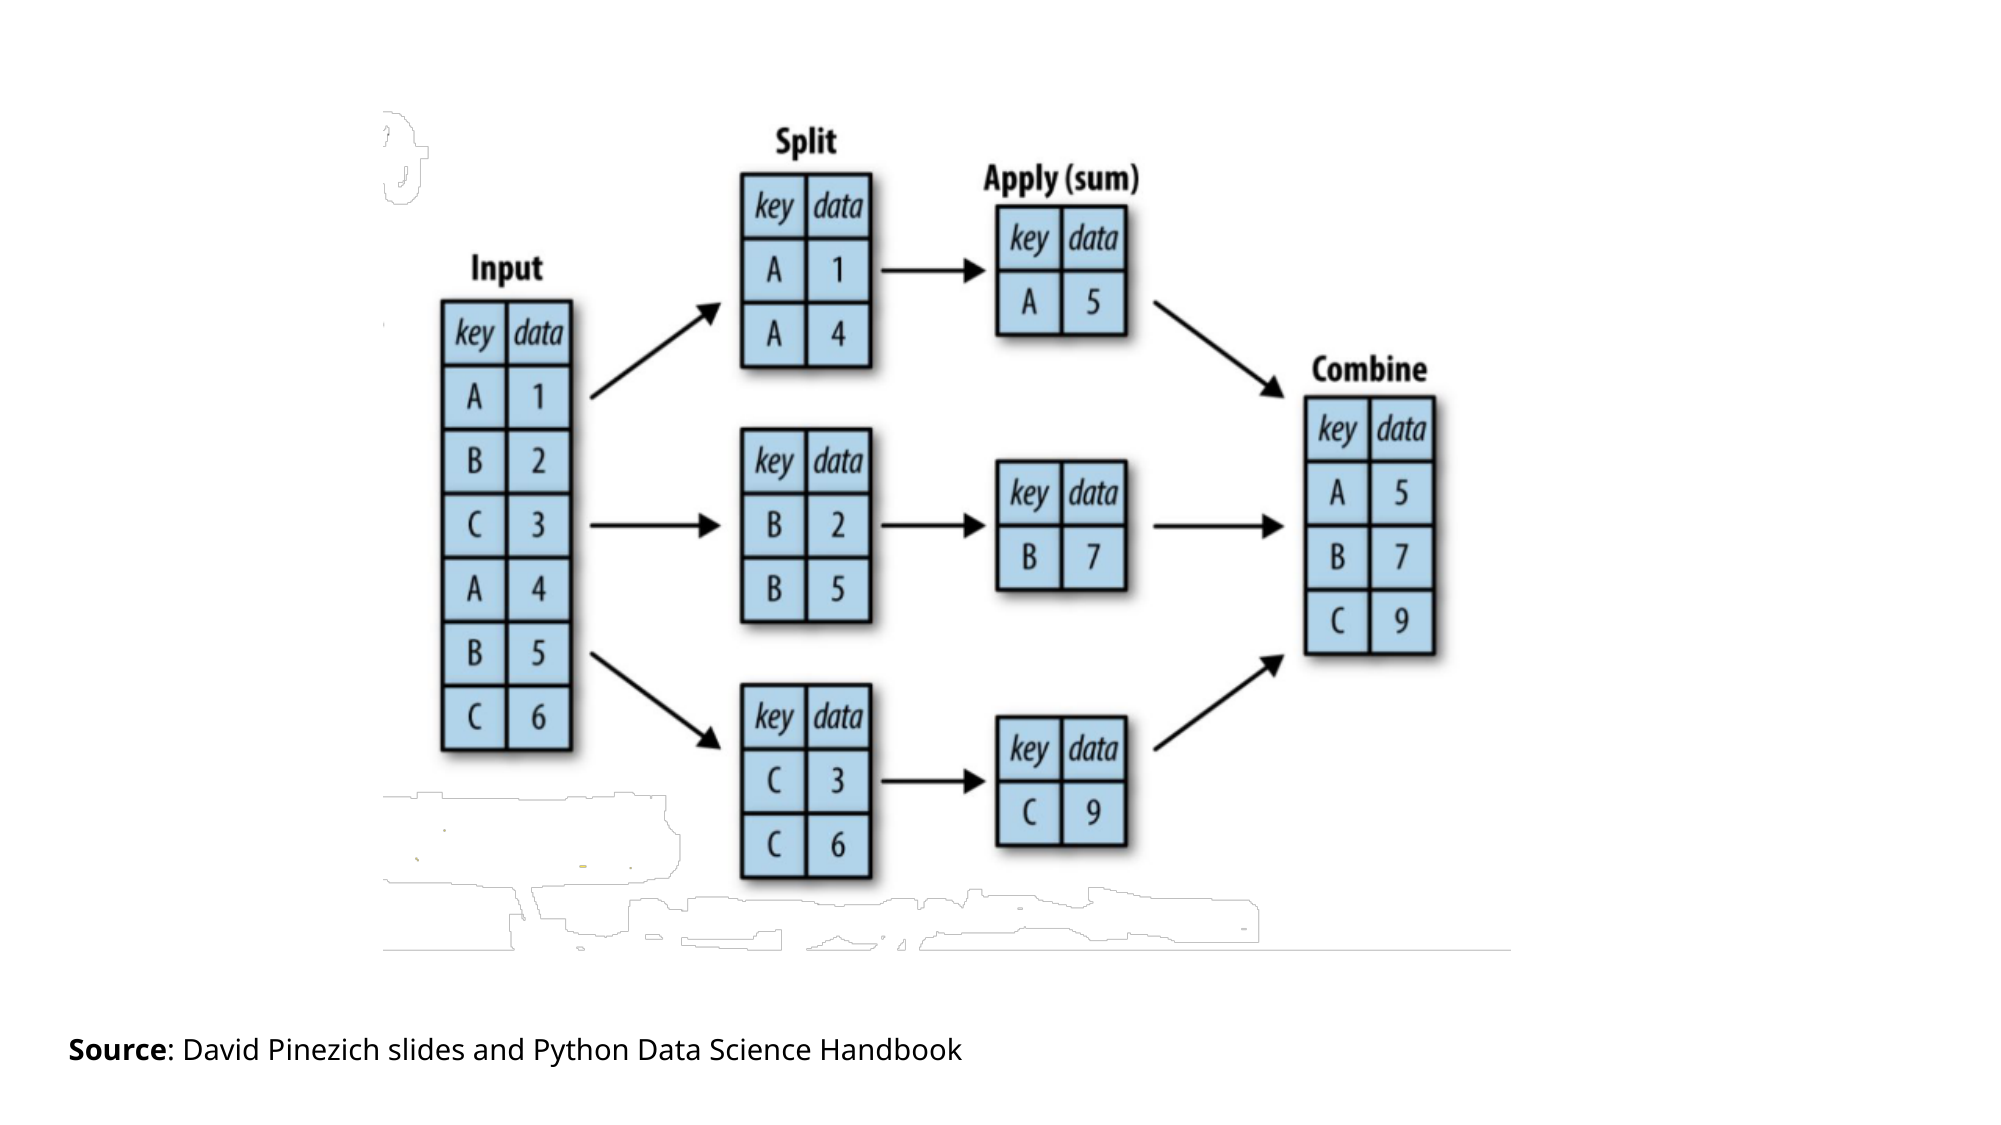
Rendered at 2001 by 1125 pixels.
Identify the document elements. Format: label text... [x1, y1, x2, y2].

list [383, 84, 1511, 952]
text_box Source: David Pinezich slides and Python Data Science Handbook [54, 1024, 990, 1074]
